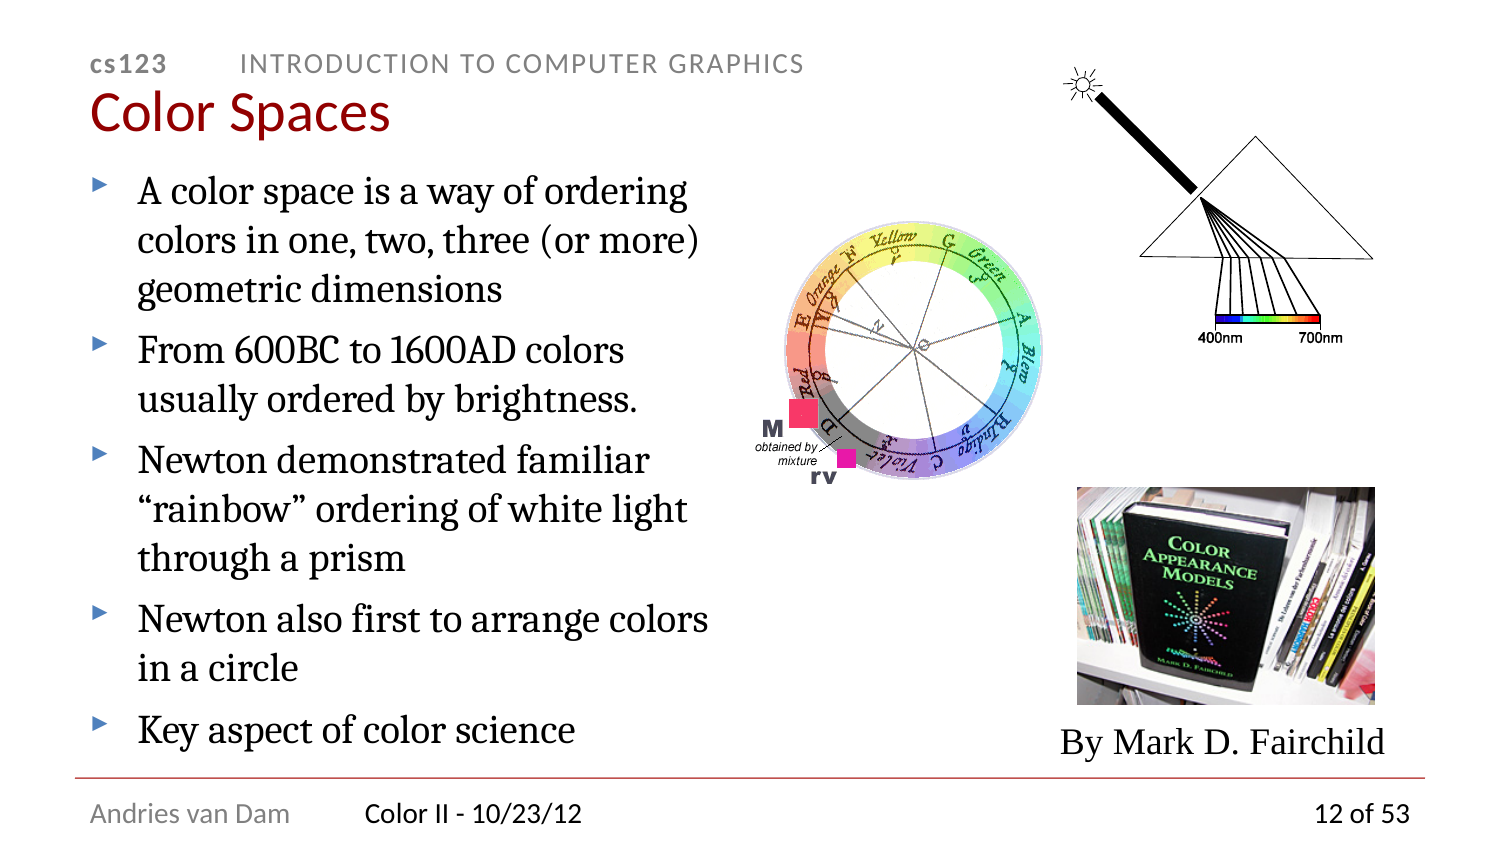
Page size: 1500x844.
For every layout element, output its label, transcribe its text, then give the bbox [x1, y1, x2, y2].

text_box A color space is a way of ordering colors in one, two, three (or more) geometric dimensions From 600BC to 1600AD colors usually ordered by brightness. Newton demonstrated familiar “rainbow” ordering of white light through a prism Newton also first to arrange colors in a circle Key aspect of color science [74, 155, 734, 760]
text_box By Mark D. Fairchild [1045, 684, 1408, 775]
picture [1077, 487, 1376, 705]
footer Color II - 10/23/12 [350, 787, 1213, 827]
picture [753, 65, 1376, 487]
title Color Spaces [75, 37, 1425, 179]
slide_number 12 of 53 [1224, 787, 1425, 827]
